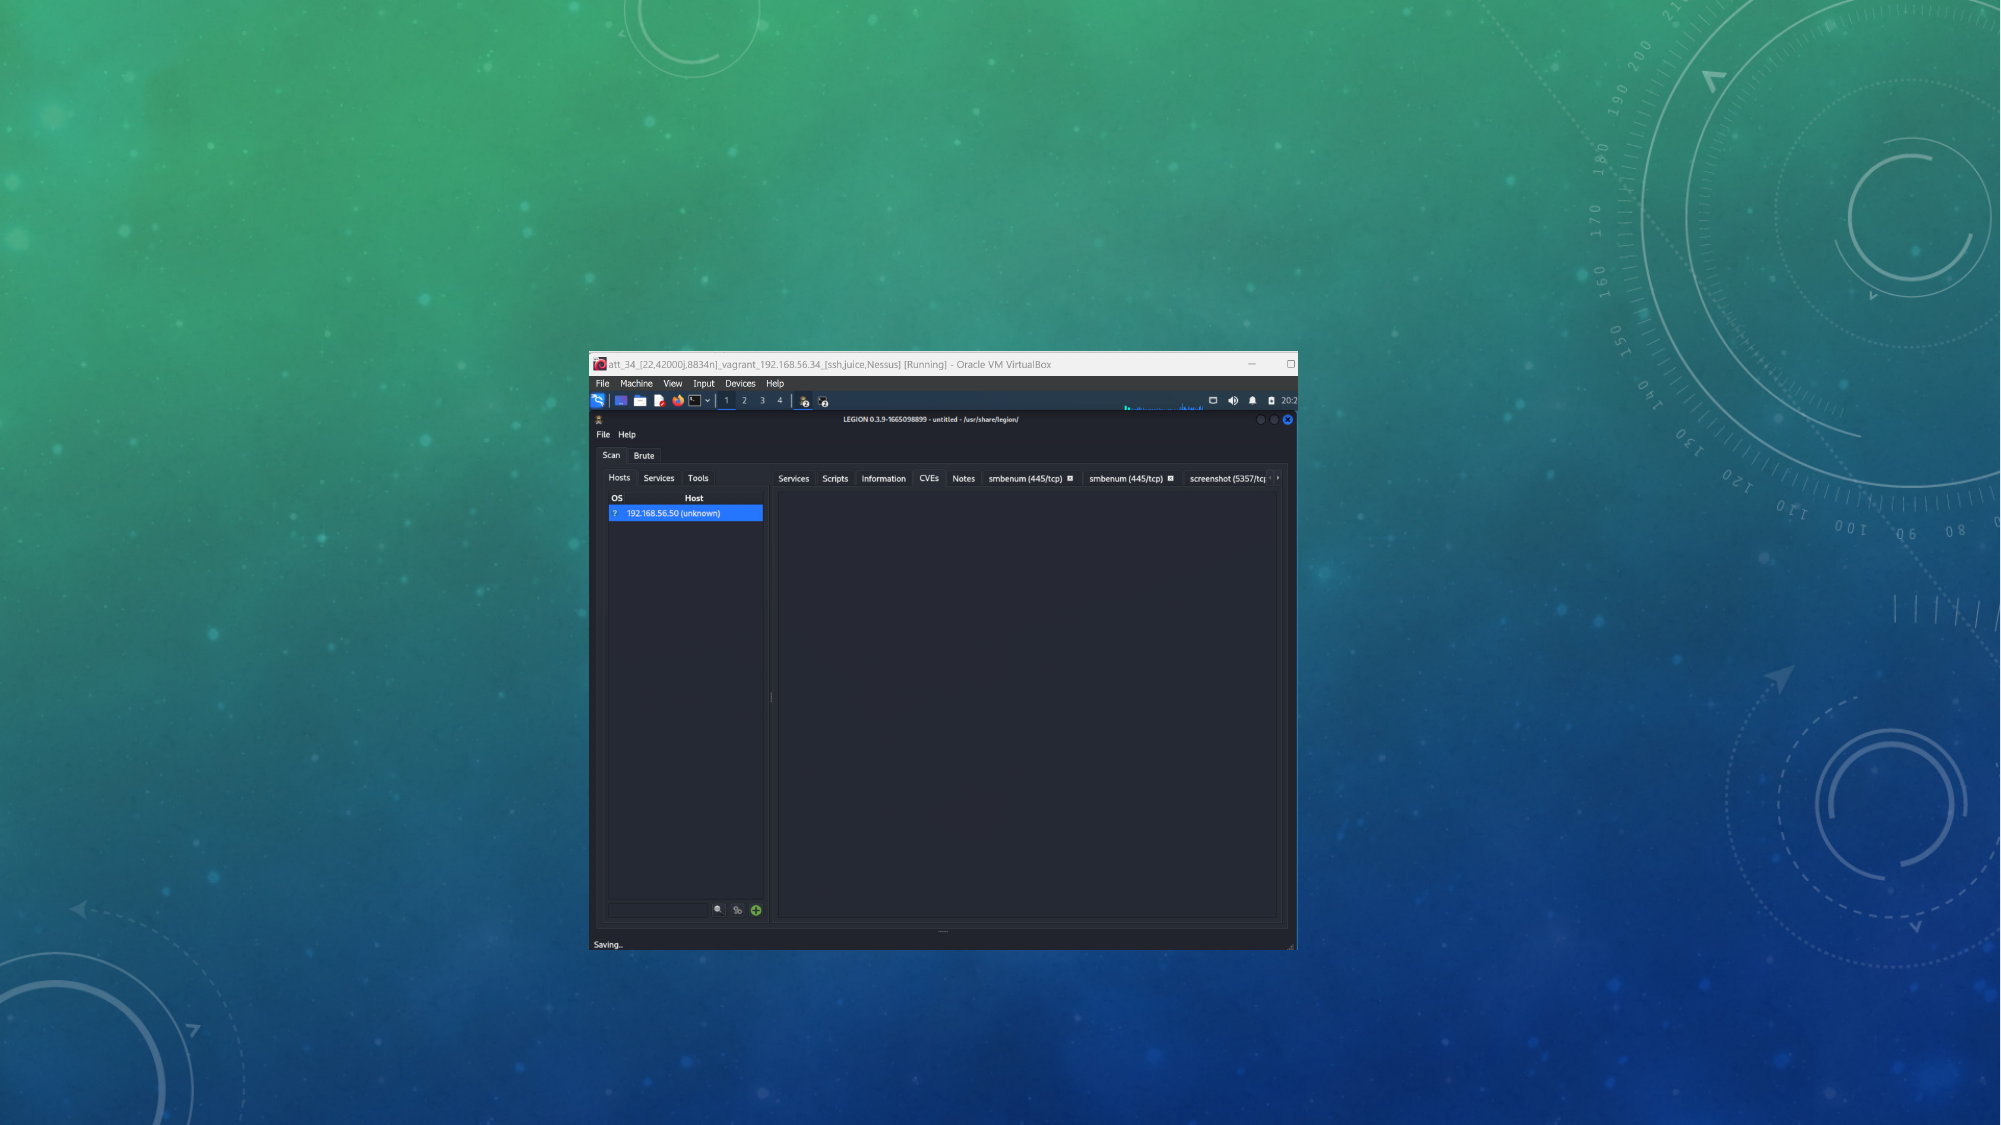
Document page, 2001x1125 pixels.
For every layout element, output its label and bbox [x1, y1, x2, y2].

picture [0, 0, 2001, 1125]
list [588, 350, 1298, 951]
